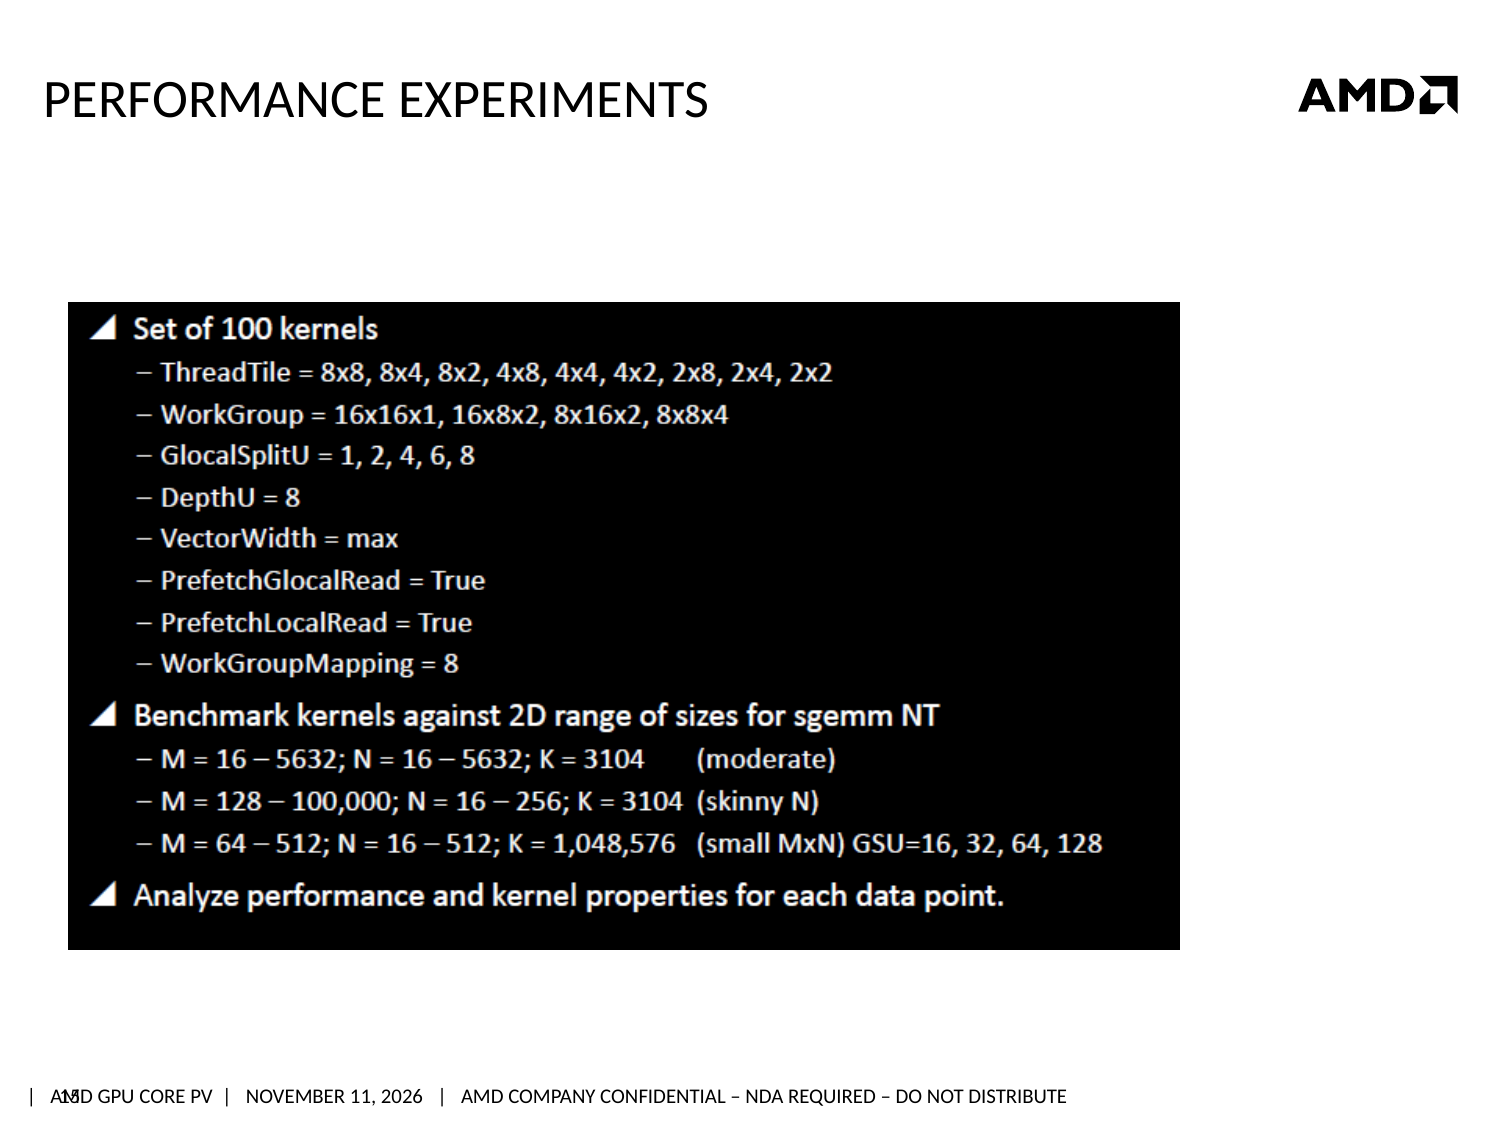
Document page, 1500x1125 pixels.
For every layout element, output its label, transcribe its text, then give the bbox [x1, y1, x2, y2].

title PERFORMANCE EXPERIMENTS [43, 50, 1304, 129]
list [68, 302, 1181, 951]
